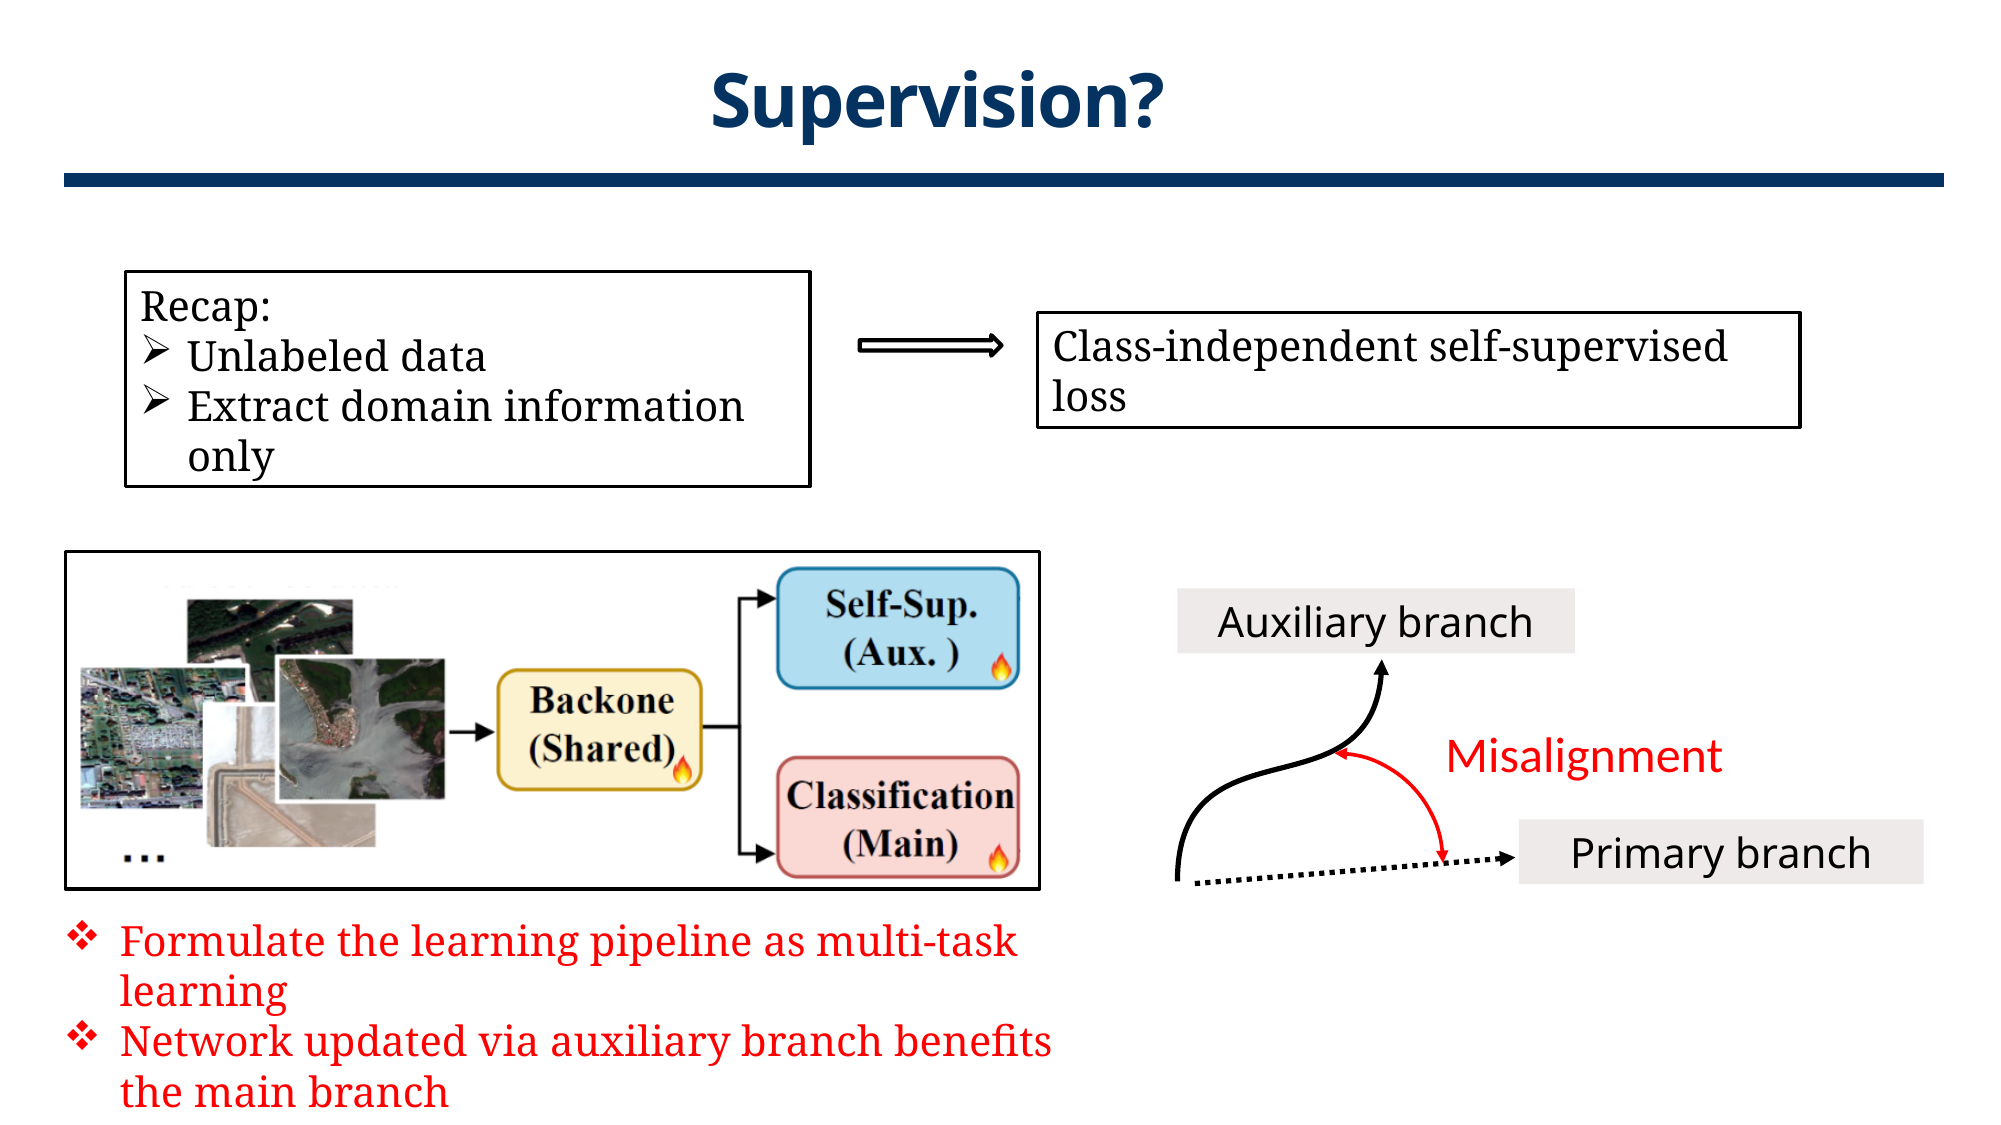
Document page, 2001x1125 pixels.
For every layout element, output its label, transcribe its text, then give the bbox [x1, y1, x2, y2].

text_box Formulate the learning pipeline as multi-task learning Network updated via auxiliary branch benefits the main branch [48, 907, 1102, 1123]
text_box Class-independent self-supervised loss [1037, 312, 1800, 428]
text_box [1176, 587, 1925, 974]
picture [66, 552, 1039, 888]
text_box Supervision? [275, 79, 1601, 150]
text_box Recap: Unlabeled data Extract domain information only [125, 271, 810, 487]
text_box [859, 335, 1002, 356]
